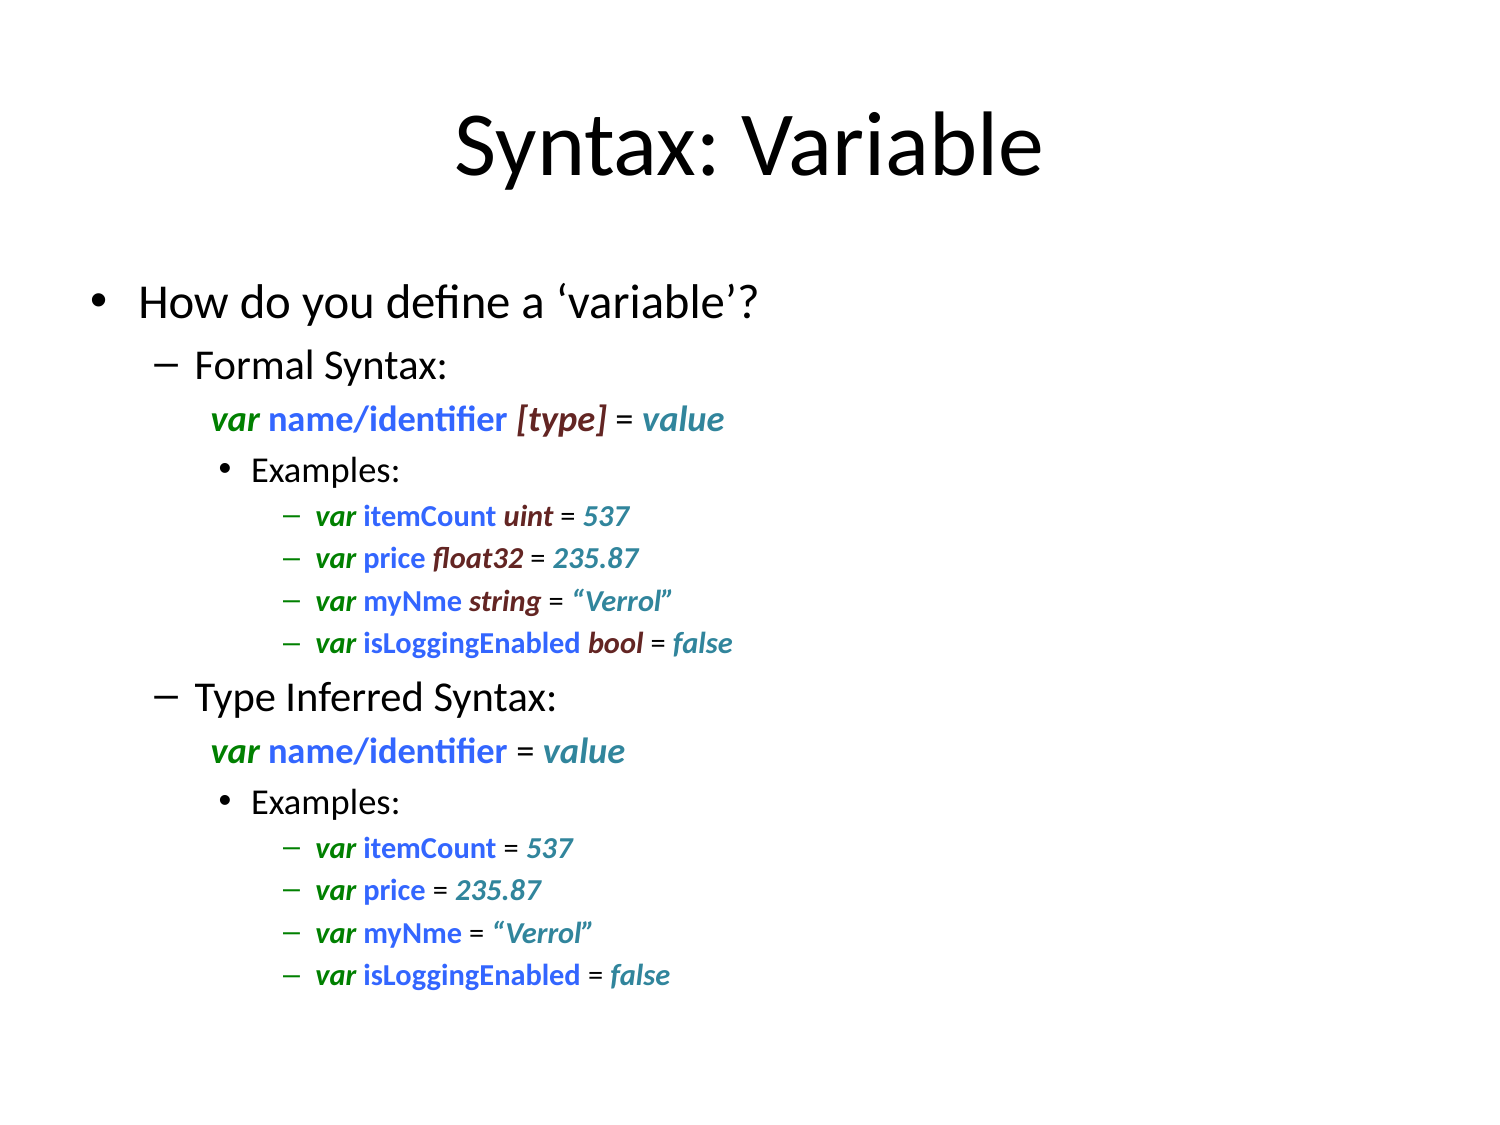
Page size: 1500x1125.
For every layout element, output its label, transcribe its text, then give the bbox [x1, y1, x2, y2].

title Syntax: Variable [75, 45, 1425, 233]
list How do you define a ‘variable’? Formal Syntax: var name/identifier [type] = value Examples: var itemCount uint = 537 var price float32 = 235.87 var myNme string = “Verrol” var isLoggingEnabled bool = false Type Inferred Syntax: var name/identifier = value Examples: var itemCount = 537 var price = 235.87 var myNme = “Verrol” var isLoggingEnabled = false [75, 262, 1425, 1005]
